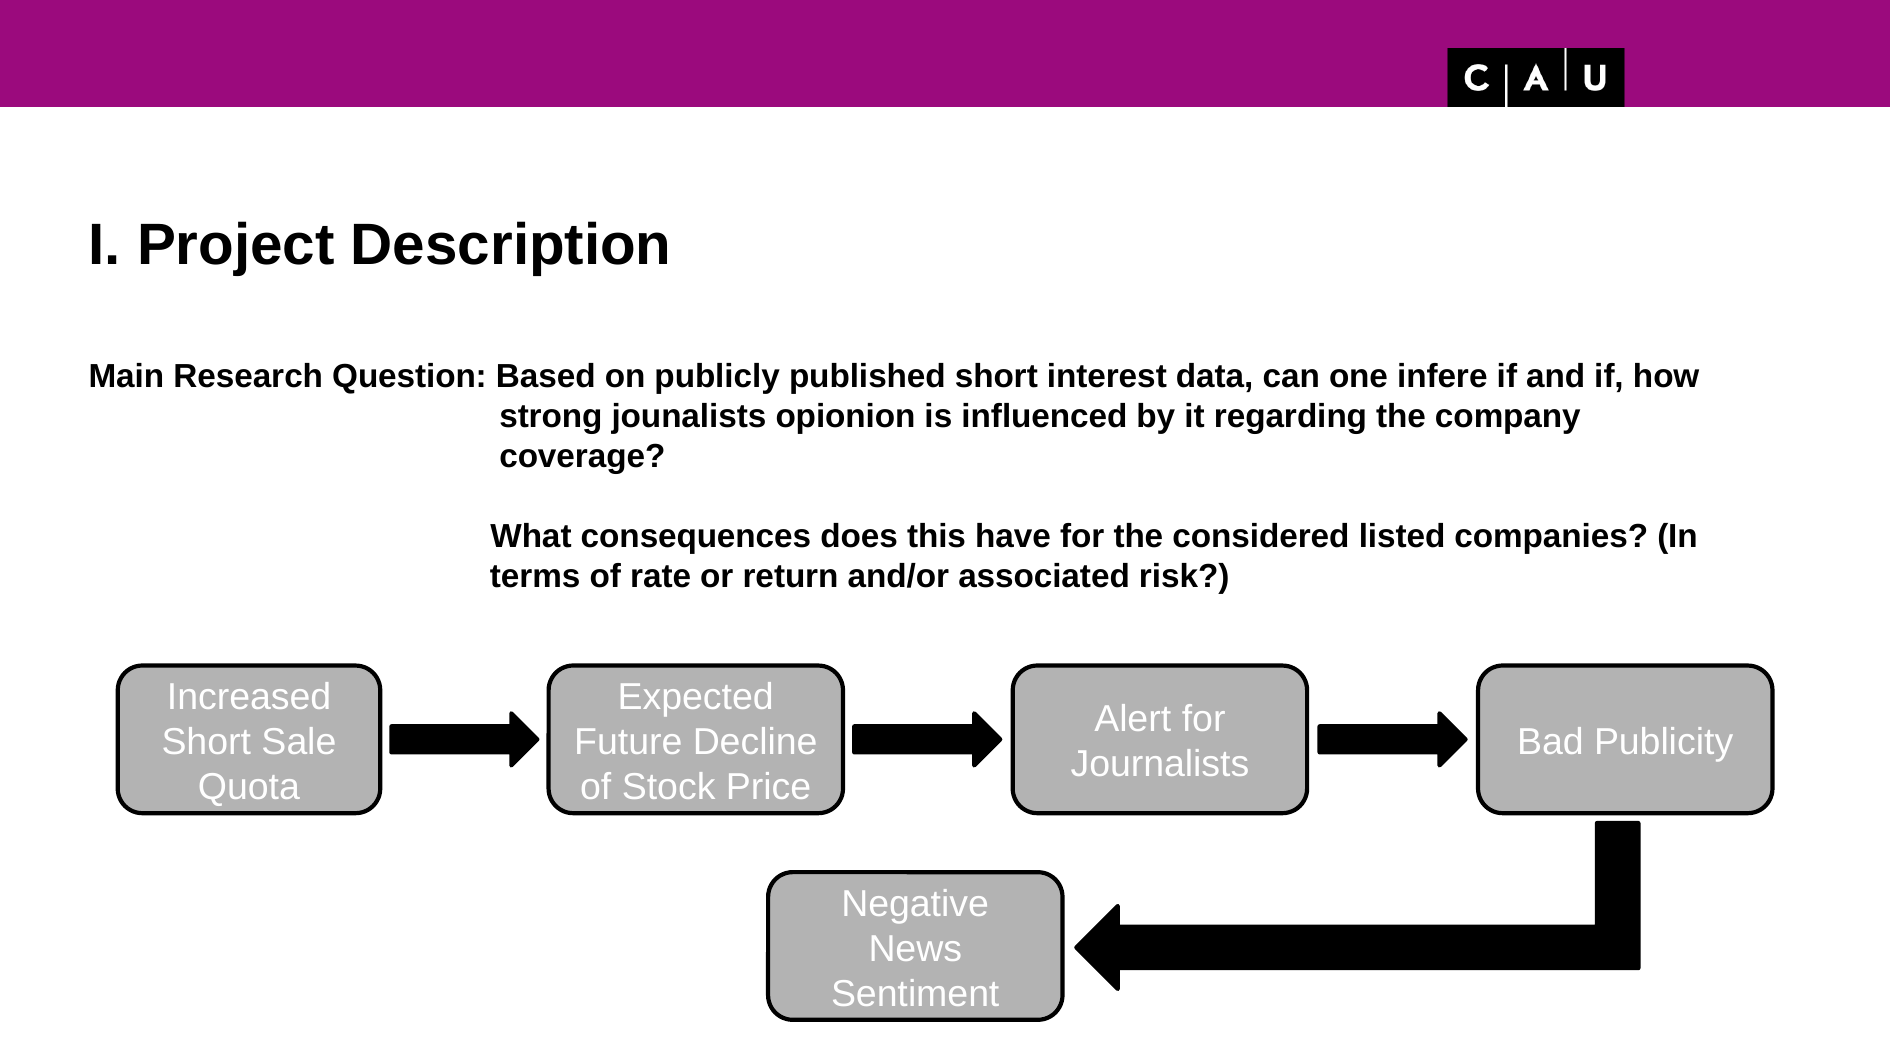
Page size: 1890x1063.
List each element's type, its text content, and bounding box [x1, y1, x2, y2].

text_box Expected Future Decline of Stock Price [546, 663, 846, 816]
text_box I. Project Description [88, 206, 1743, 313]
text_box Main Research Question: Based on publicly published short interest data, can one infere if and if, how strong jounalists opionion is influenced by it regarding the company coverage? What consequences does this have for the considered listed companies? (In terms of rate or return and/or associated risk?) [88, 354, 1743, 709]
text_box [852, 711, 1003, 768]
text_box Bad Publicity [1475, 663, 1775, 816]
picture [0, 0, 1890, 107]
text_box Increased Short Sale Quota [115, 663, 383, 816]
text_box [1074, 820, 1641, 991]
text_box Negative News Sentiment [765, 870, 1065, 1022]
text_box Alert for Journalists [1010, 663, 1310, 816]
text_box [389, 711, 540, 768]
text_box [1317, 711, 1468, 768]
